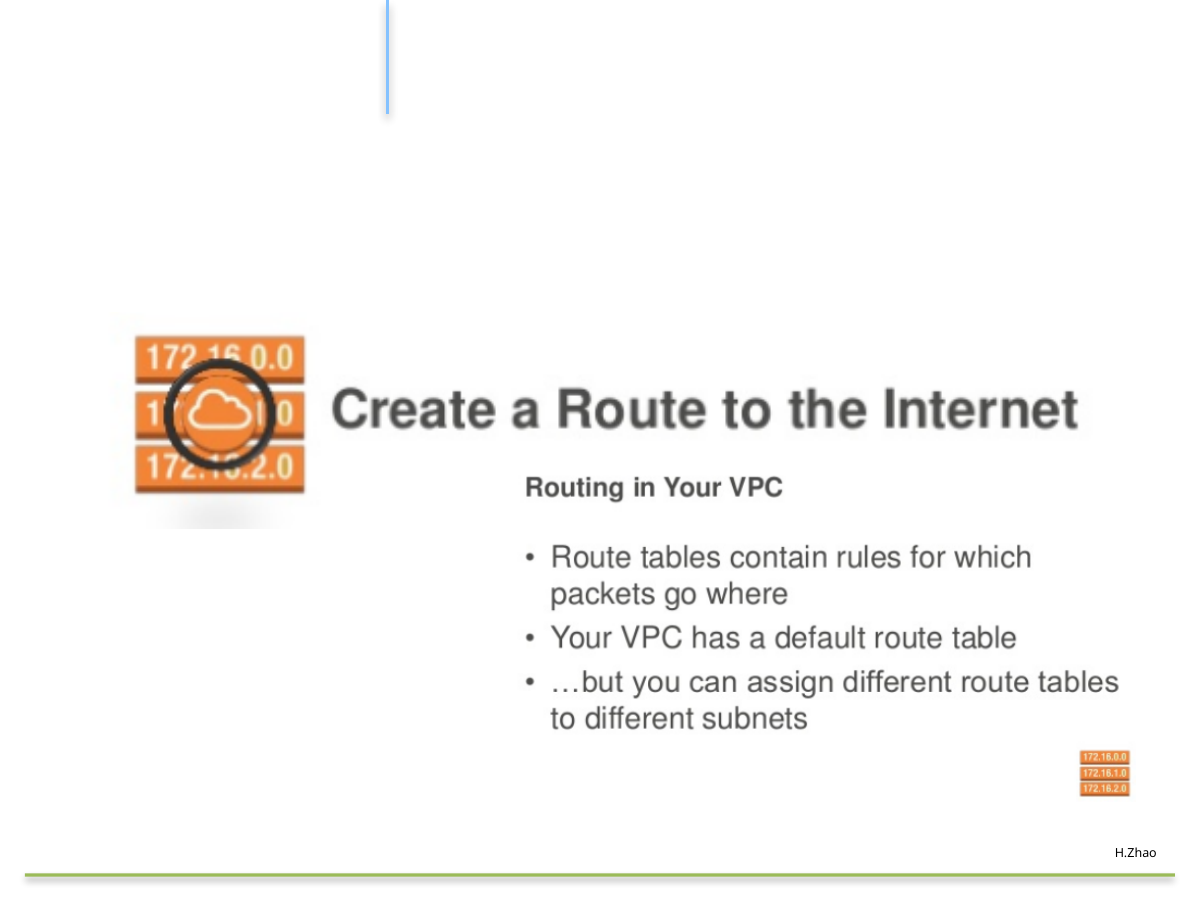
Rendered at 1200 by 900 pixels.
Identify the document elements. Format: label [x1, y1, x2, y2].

picture [103, 312, 1136, 803]
